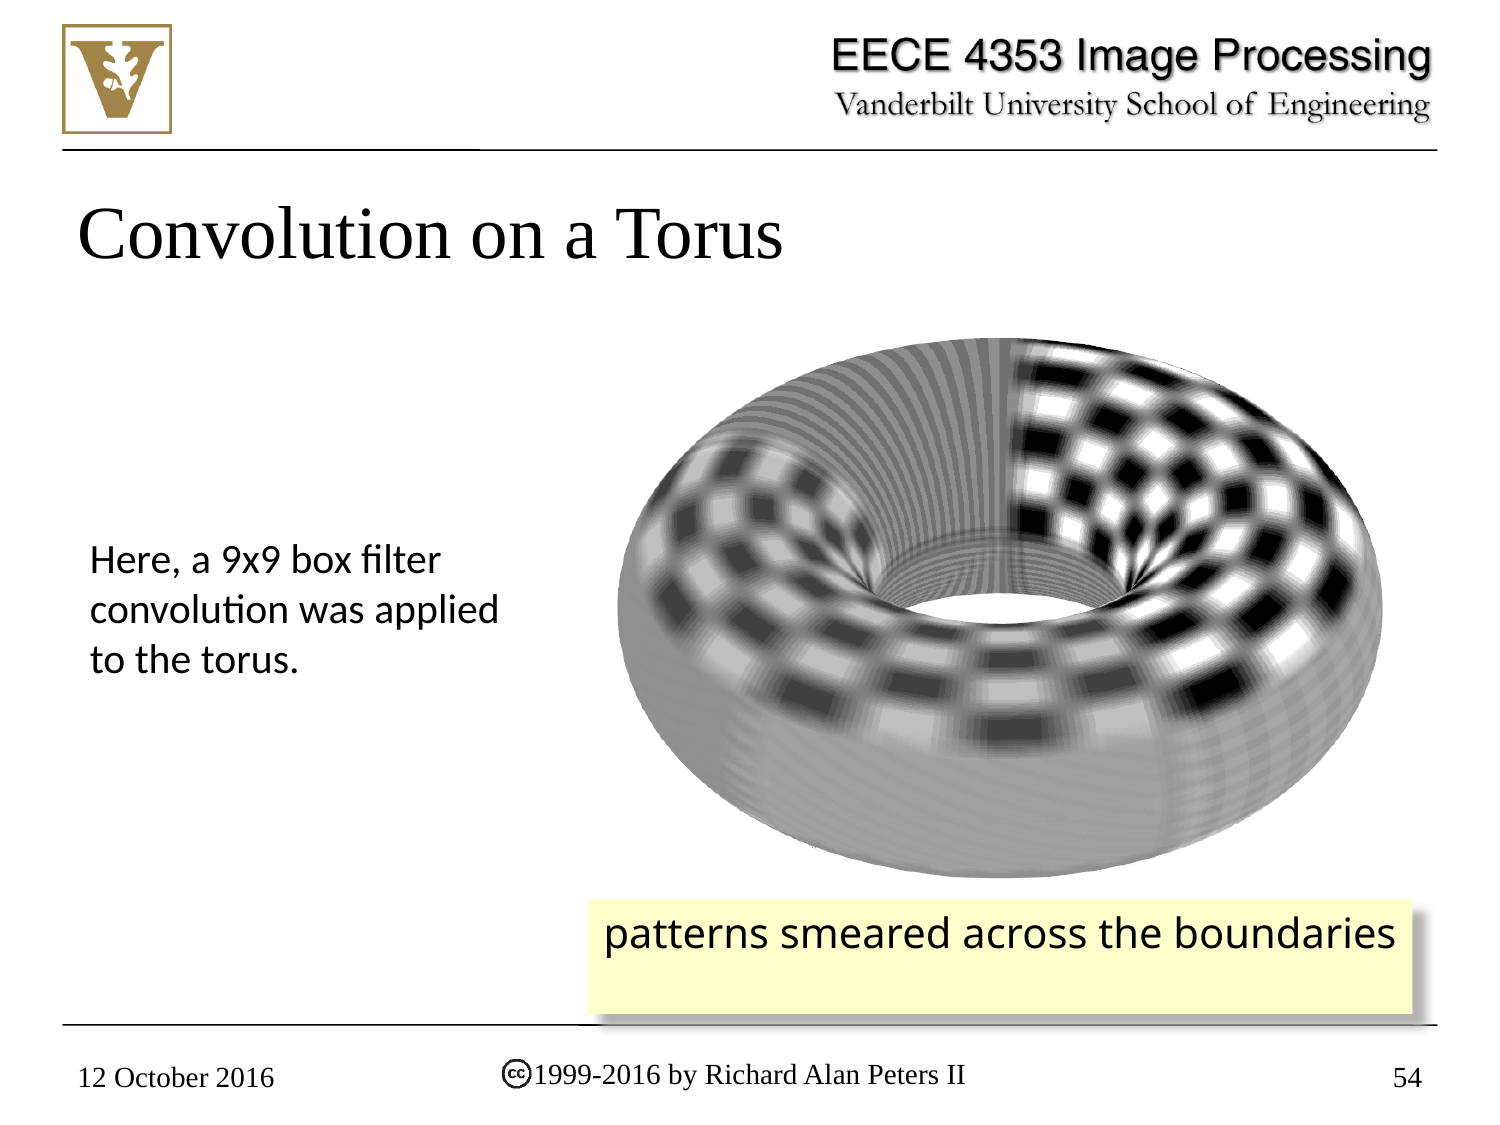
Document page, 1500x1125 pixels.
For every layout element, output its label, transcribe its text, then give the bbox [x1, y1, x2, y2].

picture [498, 1055, 512, 1091]
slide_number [62, 1045, 413, 1106]
footer 1999-2016 by Richard Alan Peters II [512, 1042, 988, 1103]
picture [62, 24, 172, 134]
picture [826, 25, 1436, 133]
title Convolution on a Torus [62, 168, 1338, 288]
slide_number 54 [1087, 1045, 1438, 1106]
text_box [74, 325, 1413, 966]
